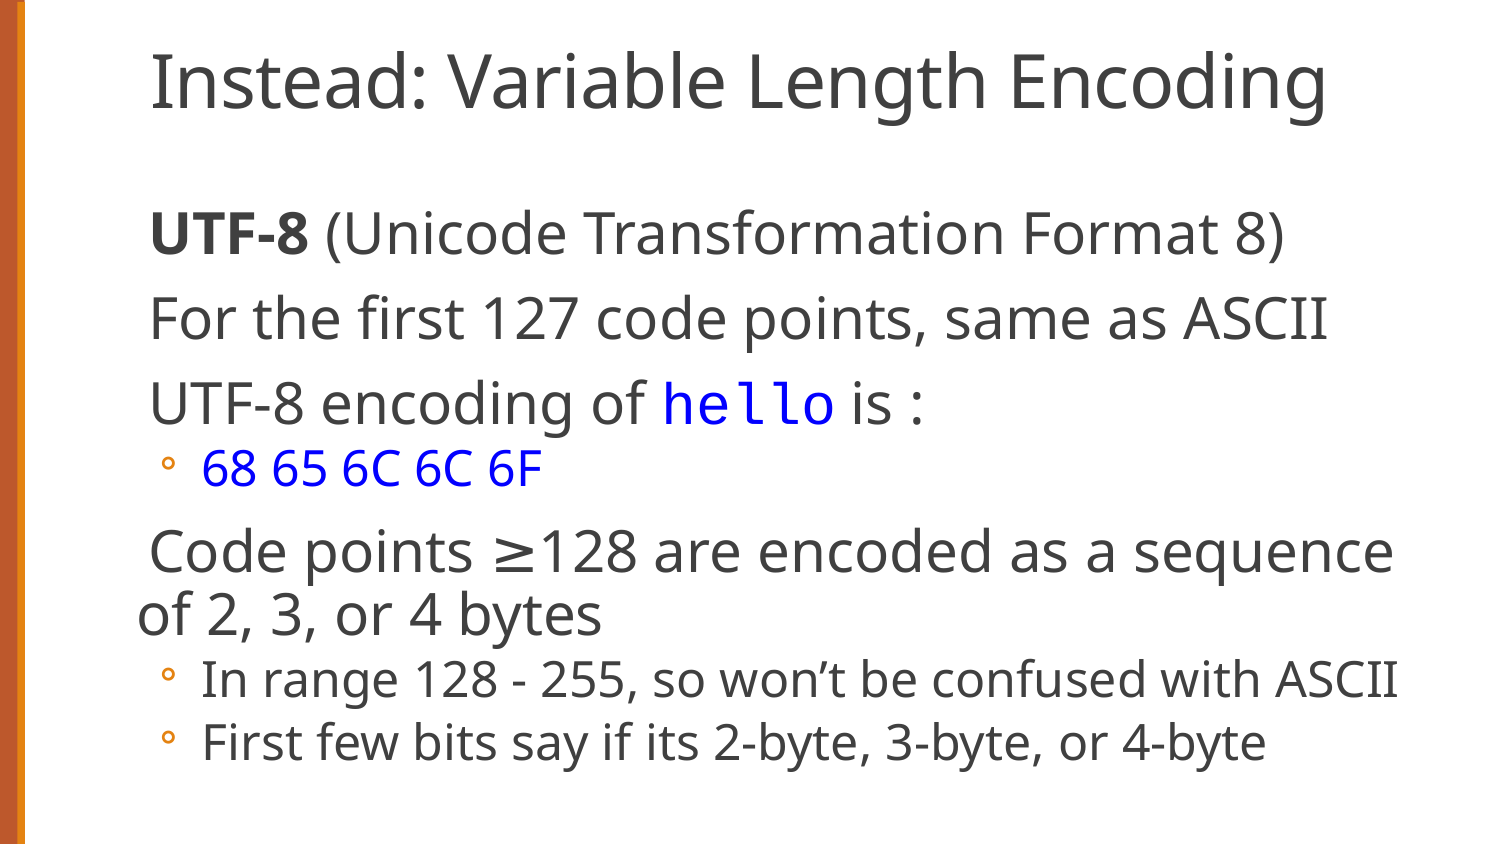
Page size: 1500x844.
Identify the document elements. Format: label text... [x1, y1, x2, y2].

list UTF-8 (Unicode Transformation Format 8) For the first 127 code points, same as ASCII UTF-8 encoding of hello is : 68 65 6C 6C 6F Code points ≥128 are encoded as a sequence of 2, 3, or 4 bytes In range 128 - 255, so won’t be confused with ASCII First few bits say if its 2-byte, 3-byte, or 4-byte [135, 196, 1413, 785]
title Instead: Variable Length Encoding [135, 19, 1373, 132]
